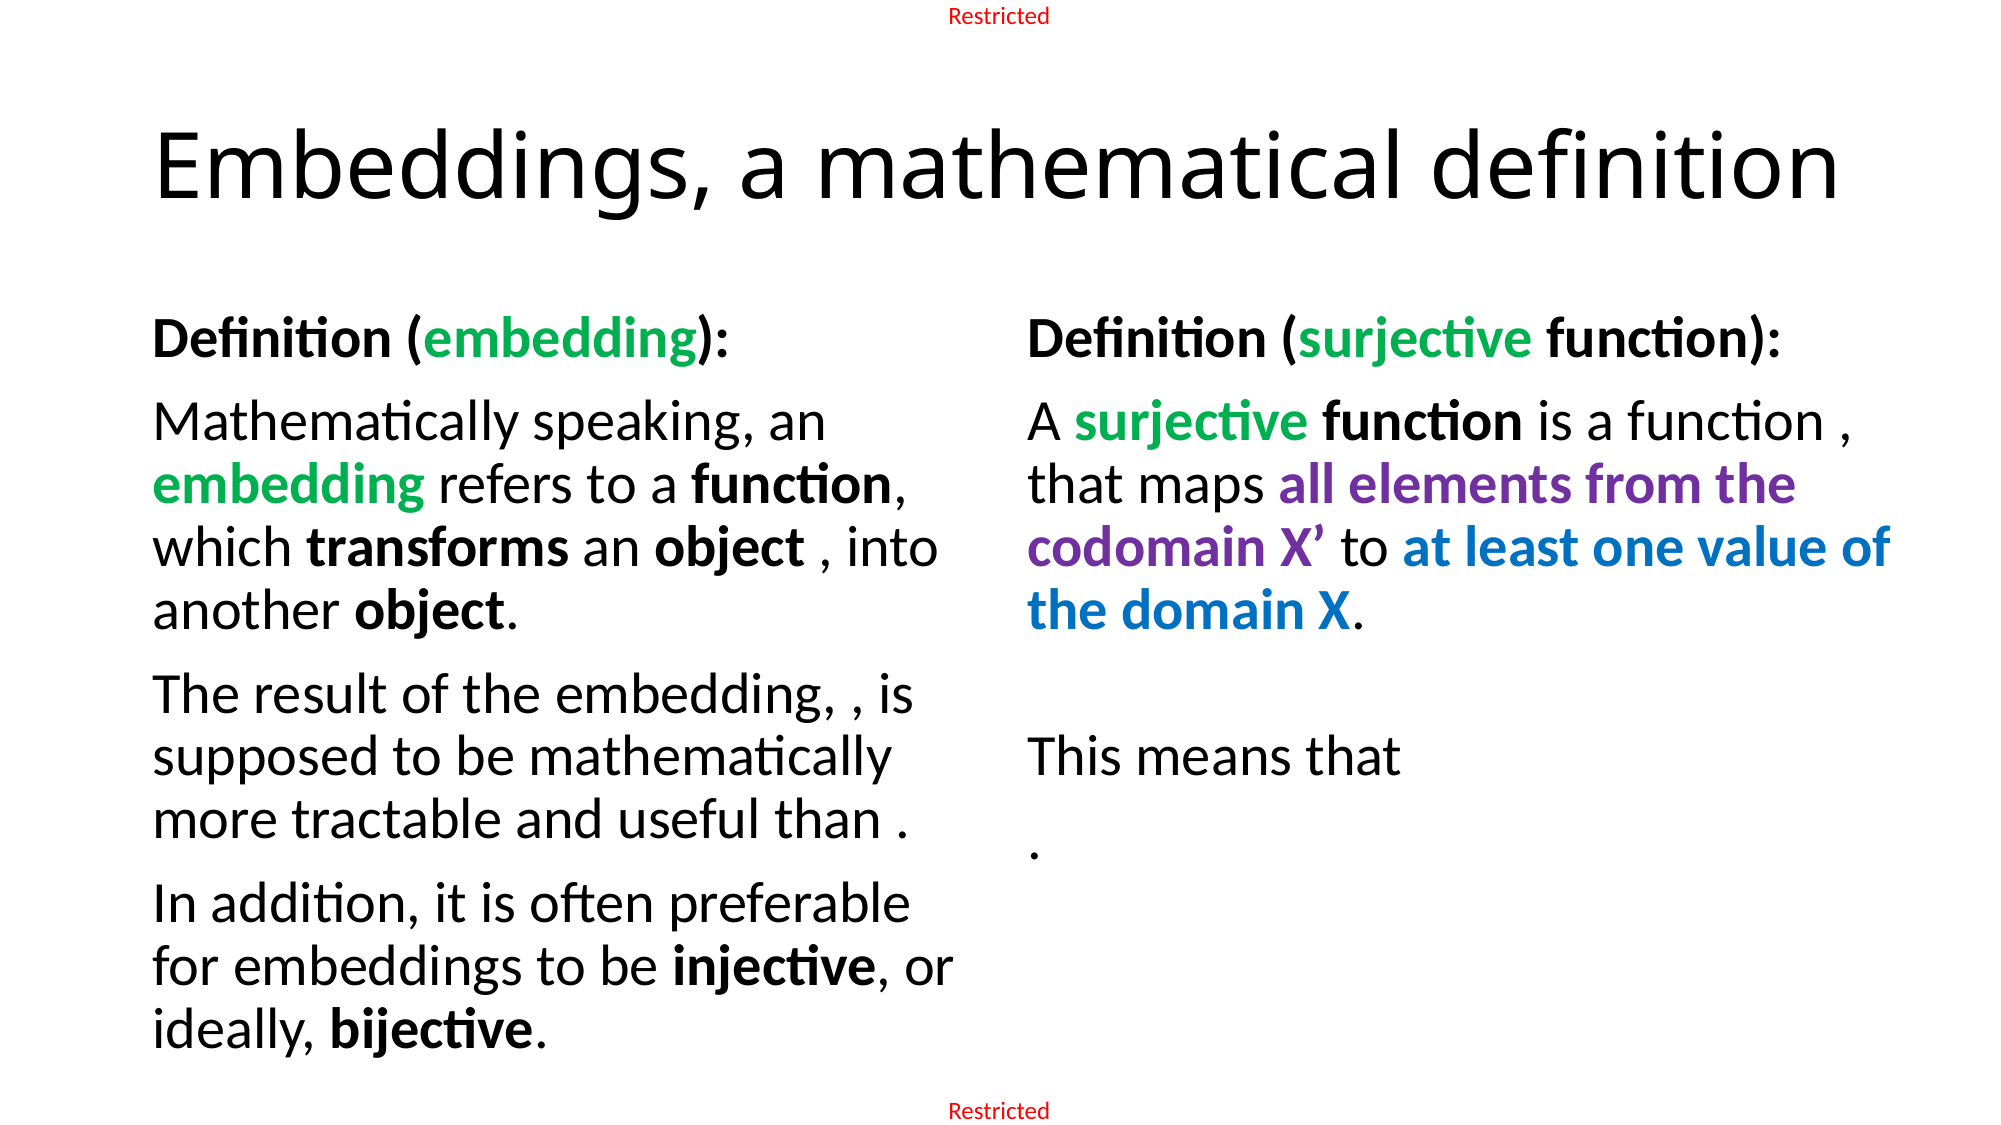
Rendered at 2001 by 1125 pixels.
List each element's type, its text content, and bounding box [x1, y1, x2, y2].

title Embeddings, a mathematical definition [137, 59, 1863, 278]
